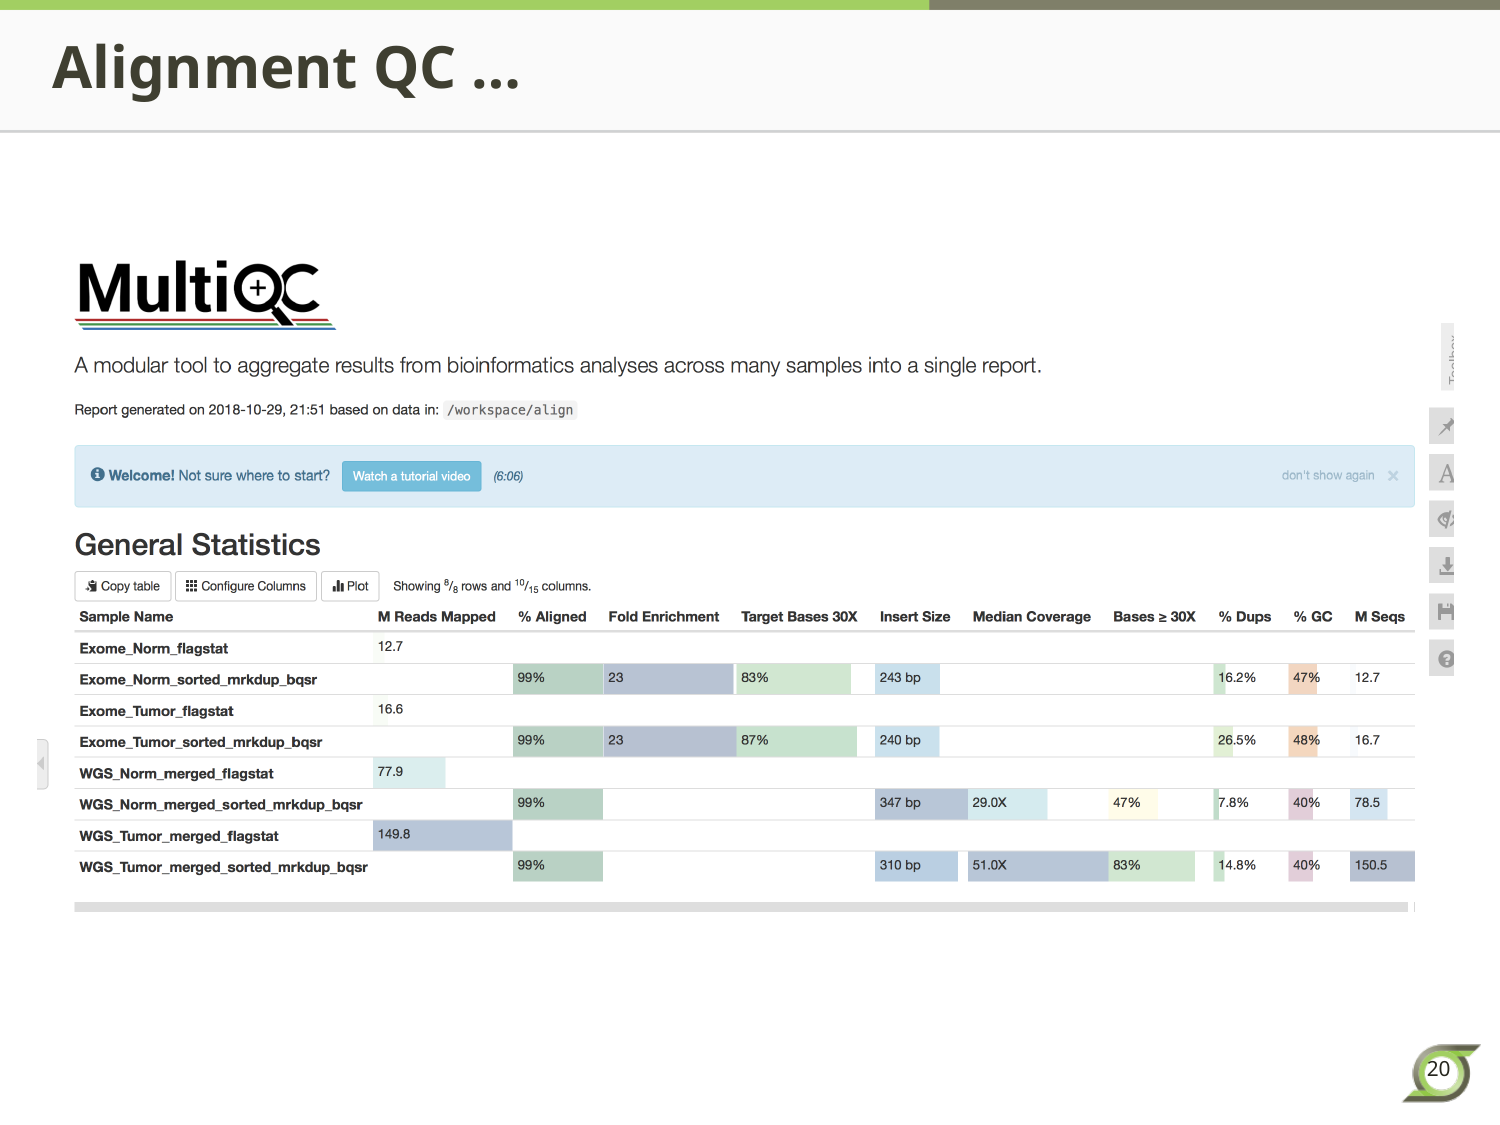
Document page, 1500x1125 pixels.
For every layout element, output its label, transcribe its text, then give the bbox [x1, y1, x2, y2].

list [36, 166, 1455, 1007]
title Alignment QC … [37, 18, 1454, 112]
